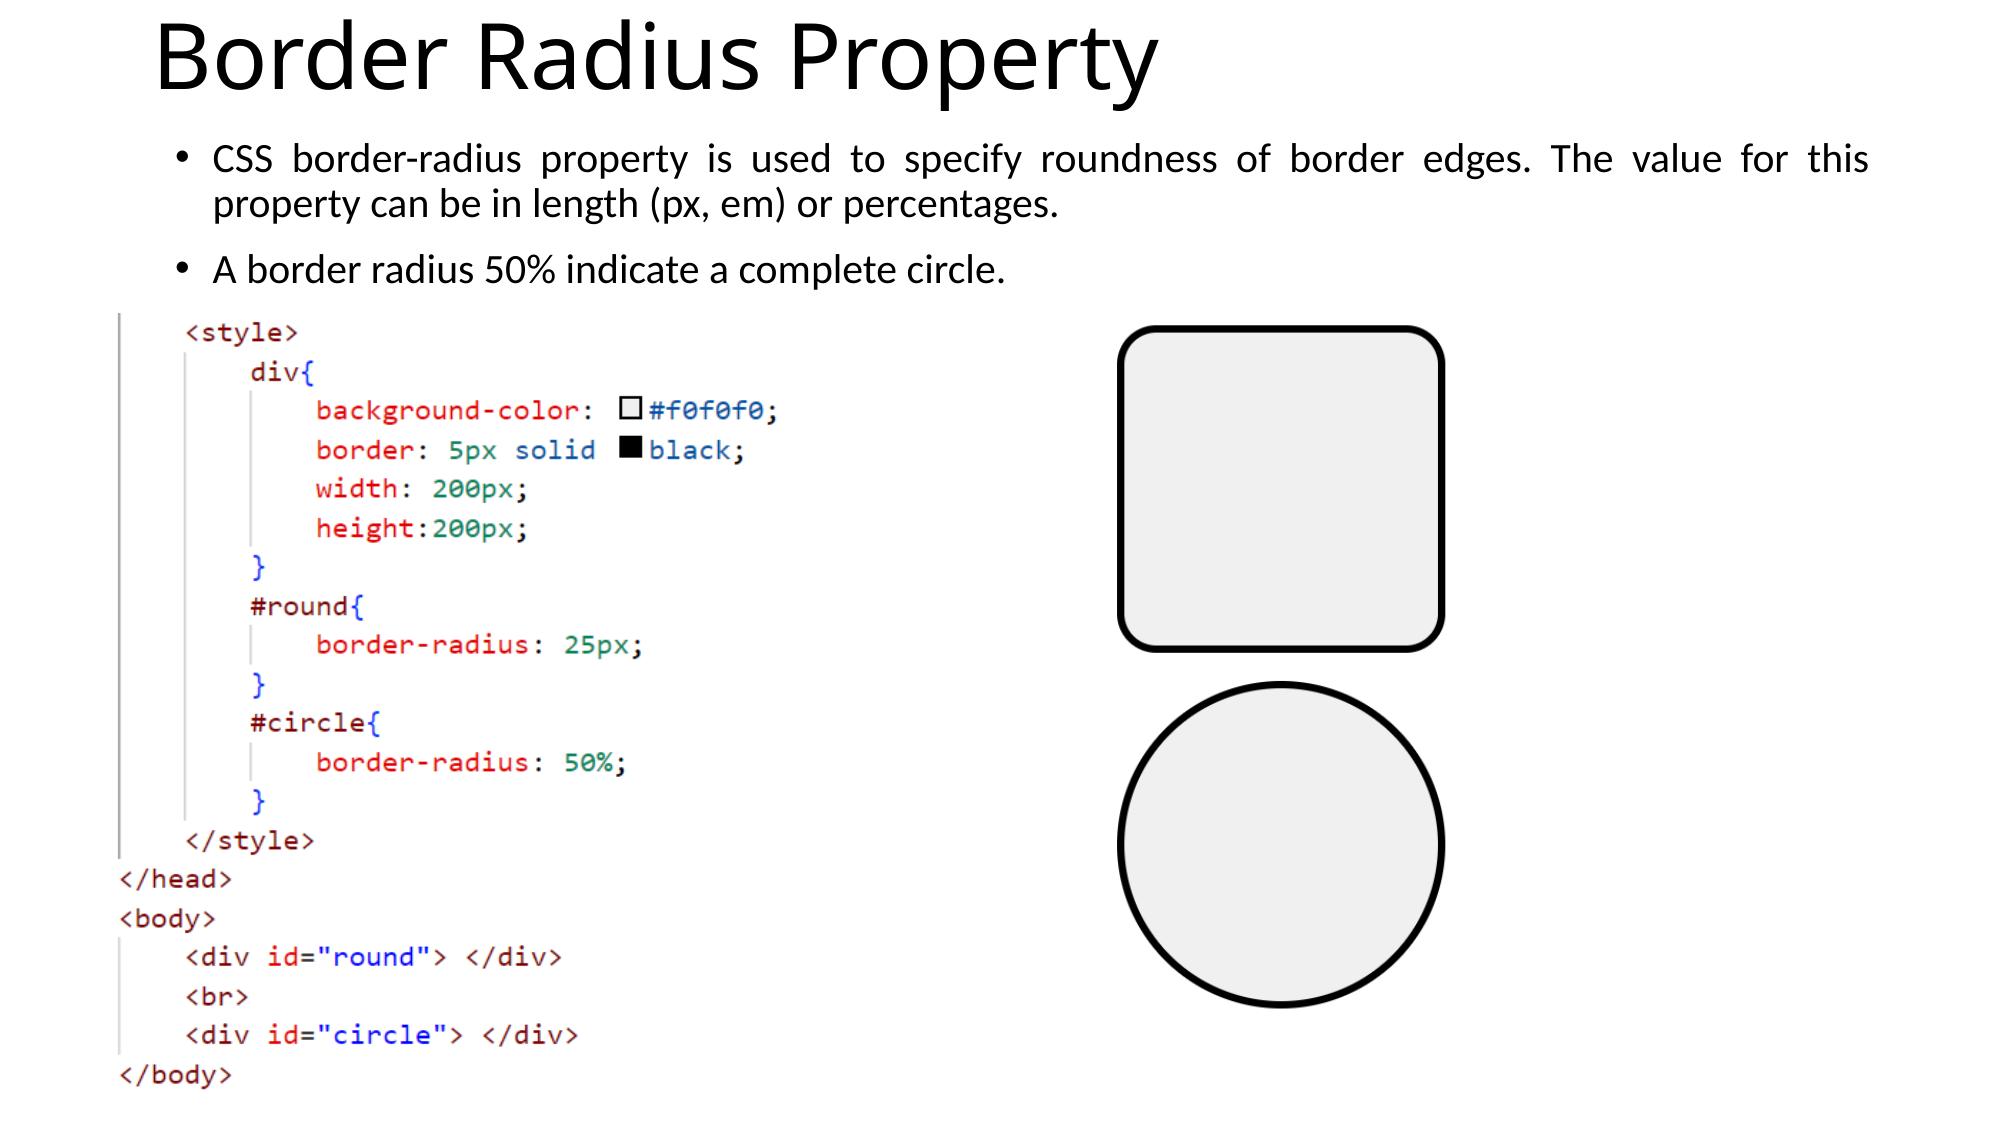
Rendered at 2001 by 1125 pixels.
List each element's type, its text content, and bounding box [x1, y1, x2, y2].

picture [1116, 318, 1461, 1020]
list CSS border-radius property is used to specify roundness of border edges. The value for this property can be in length (px, em) or percentages. A border radius 50% indicate a complete circle. [160, 128, 1886, 843]
title Border Radius Property [137, 0, 1863, 169]
picture [114, 313, 789, 1094]
